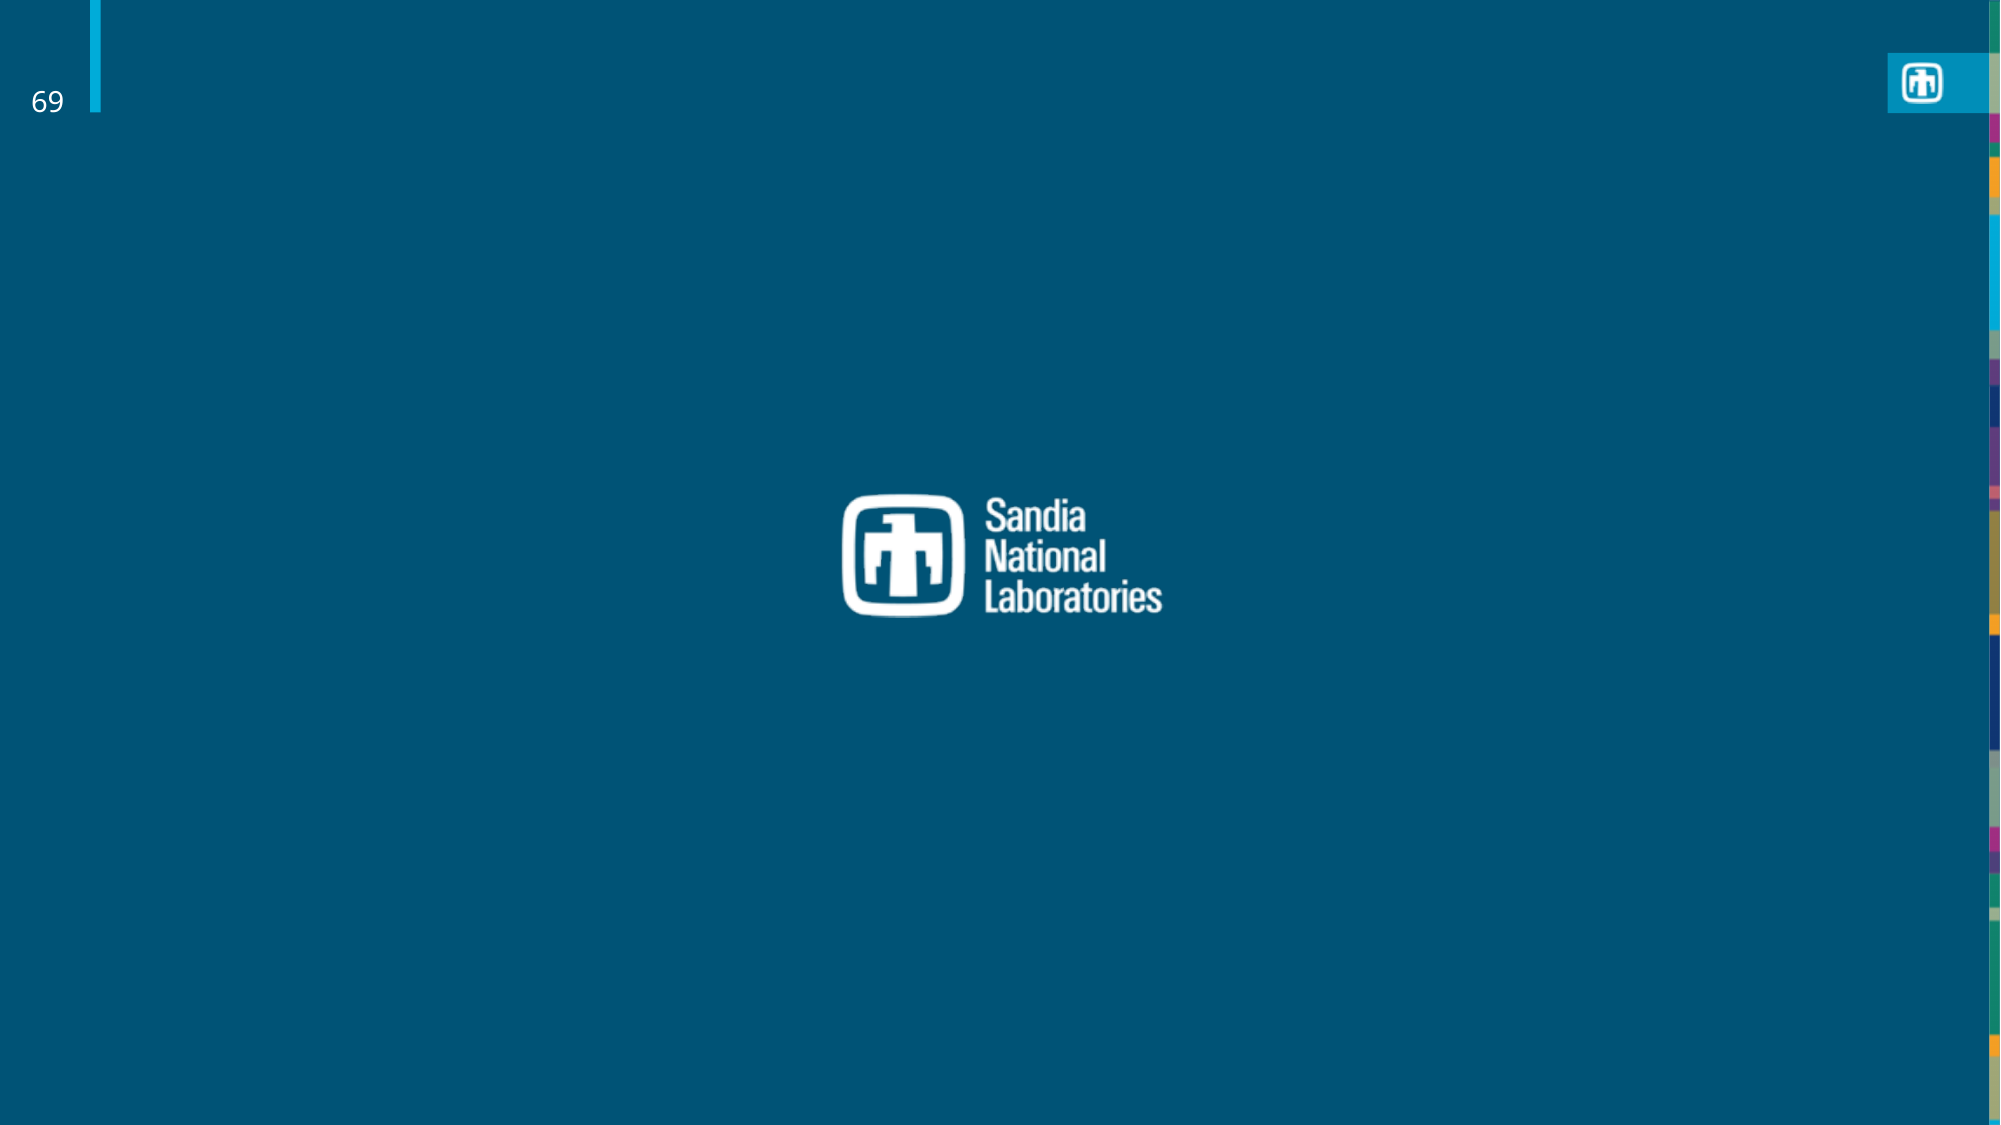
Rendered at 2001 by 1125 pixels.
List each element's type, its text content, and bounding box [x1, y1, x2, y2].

picture [986, 497, 1085, 532]
slide_number 69 [10, 73, 80, 133]
picture [842, 494, 965, 617]
picture [1990, 330, 1999, 1120]
picture [1100, 539, 1105, 572]
picture [1902, 63, 1943, 103]
picture [1990, 1, 1999, 215]
picture [985, 579, 1163, 613]
picture [985, 539, 1097, 573]
